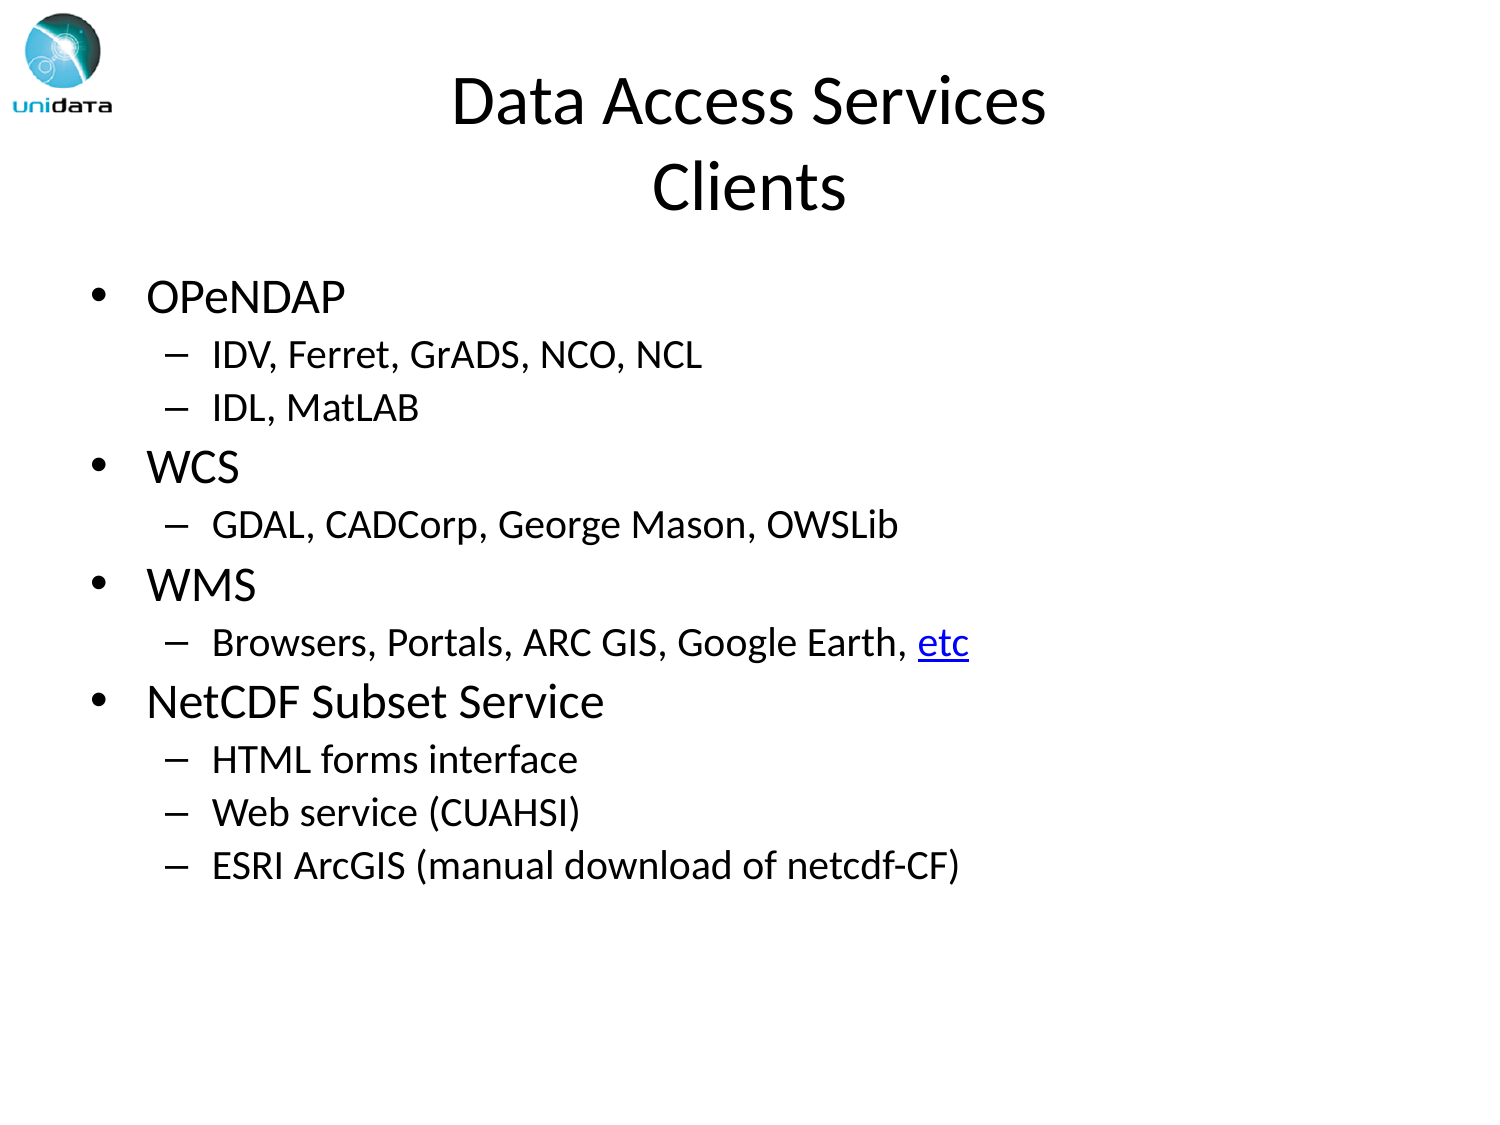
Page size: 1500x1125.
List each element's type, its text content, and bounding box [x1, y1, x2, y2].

title Data Access Services Clients [74, 44, 1426, 233]
list OPeNDAP IDV, Ferret, GrADS, NCO, NCL IDL, MatLAB WCS GDAL, CADCorp, George Mason, OWSLib WMS Browsers, Portals, ARC GIS, Google Earth, etc NetCDF Subset Service HTML forms interface Web service (CUAHSI) ESRI ArcGIS (manual download of netcdf-CF) [74, 262, 1426, 1063]
picture [12, 12, 112, 113]
